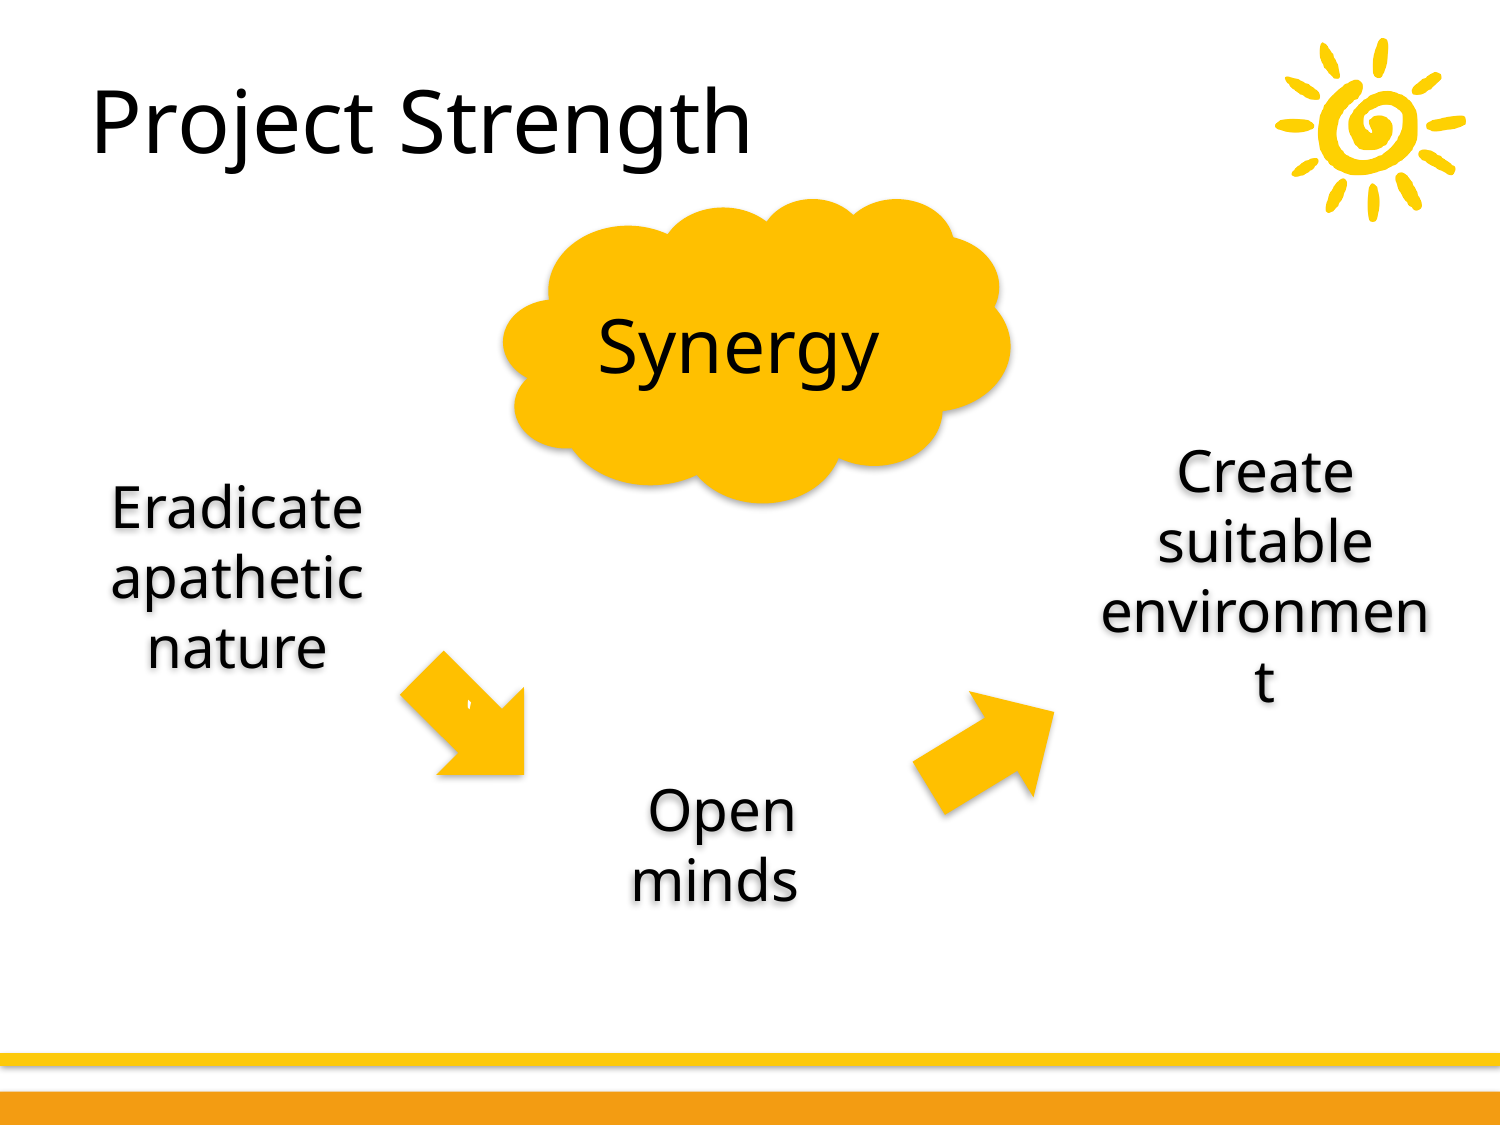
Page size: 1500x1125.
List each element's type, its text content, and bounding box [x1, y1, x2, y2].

text_box [0, 1091, 1500, 1125]
text_box ` [399, 650, 525, 776]
text_box Project Strength [75, 59, 1266, 179]
text_box Eradicate apathetic nature [55, 432, 420, 718]
text_box Synergy [502, 199, 1011, 504]
text_box Open minds [544, 694, 900, 992]
picture [1274, 38, 1467, 222]
text_box Create suitable environment [1082, 426, 1449, 723]
text_box [911, 690, 1056, 816]
